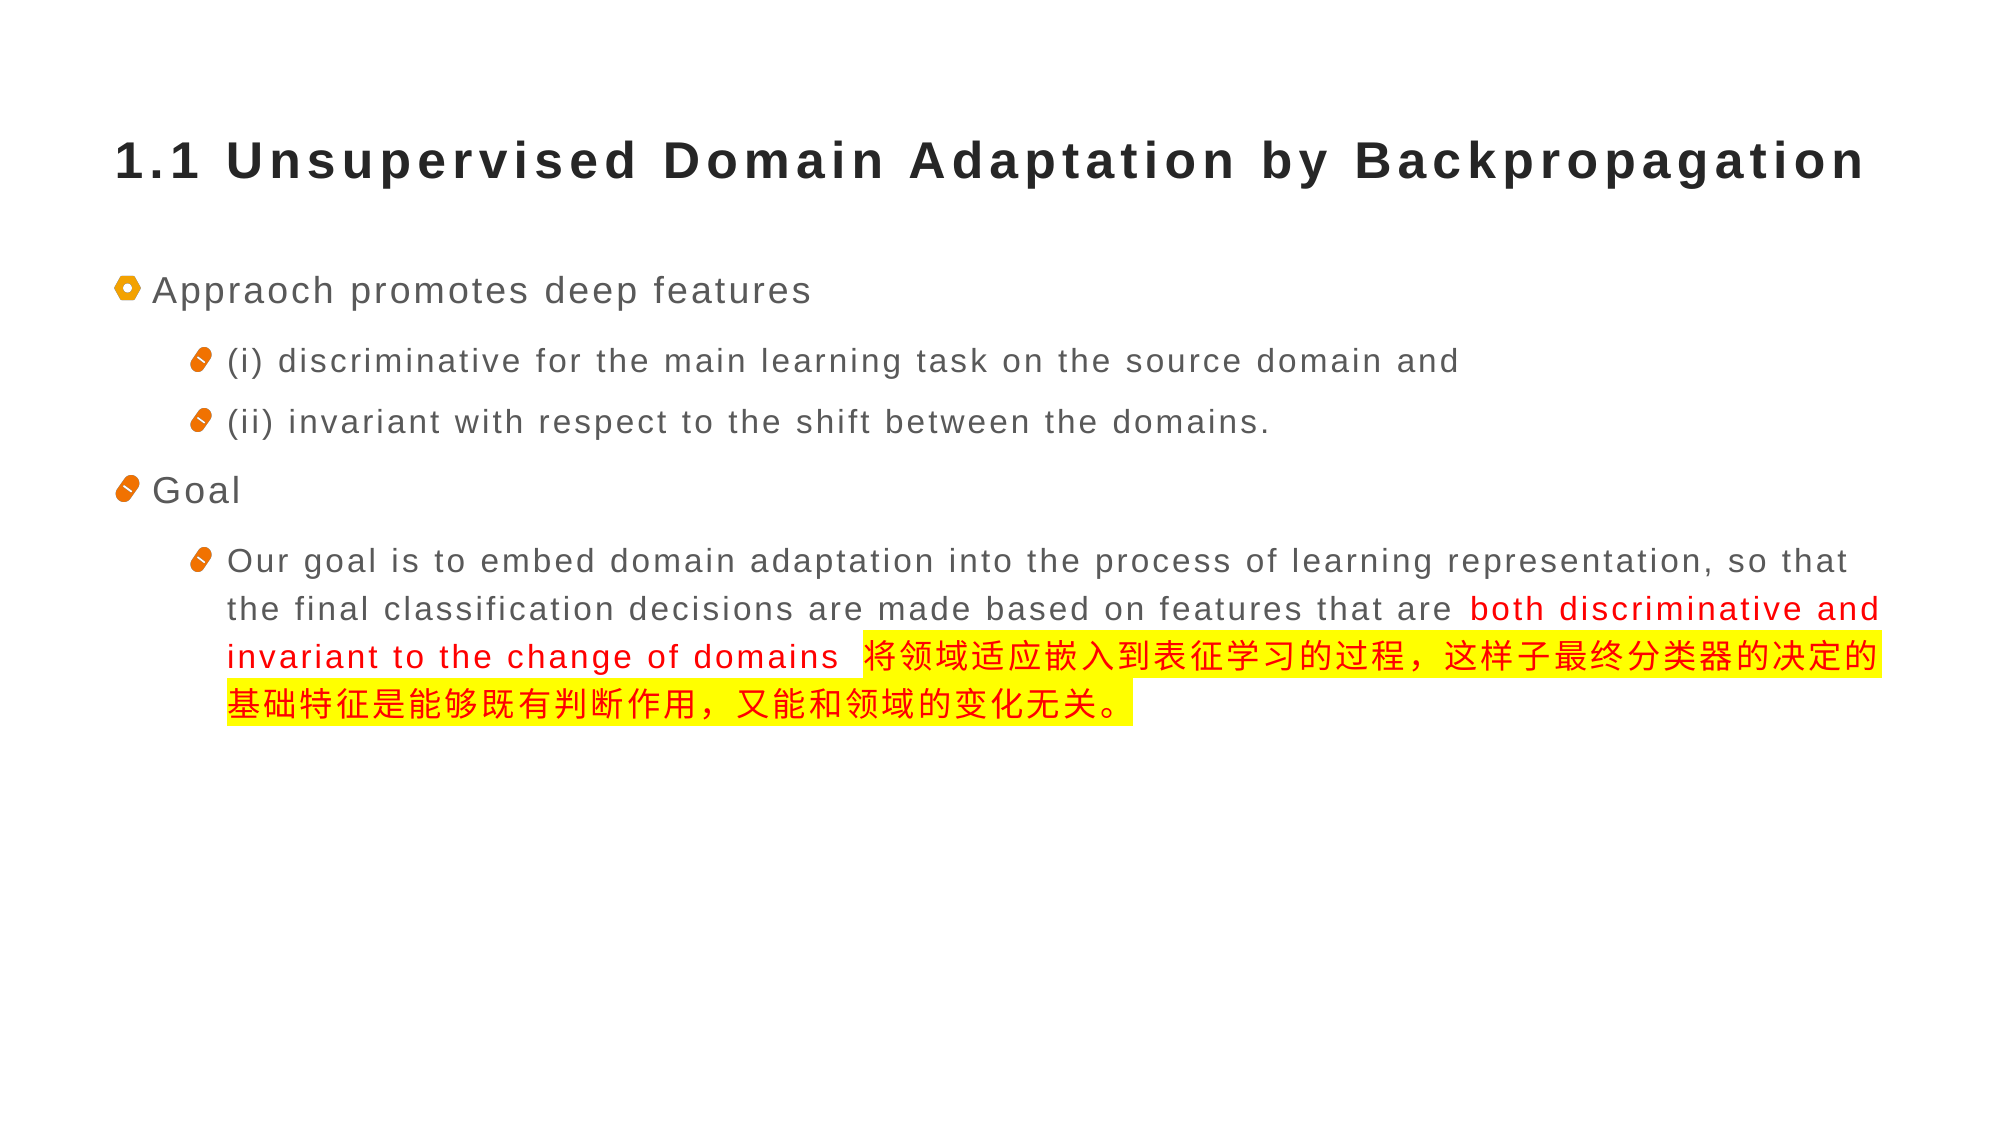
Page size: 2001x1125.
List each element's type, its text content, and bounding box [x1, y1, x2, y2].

title 1.1 Unsupervised Domain Adaptation by Backpropagation [99, 99, 1900, 216]
picture [114, 274, 141, 302]
picture [114, 475, 141, 502]
picture [189, 347, 213, 372]
list Appraoch promotes deep features (i) discriminative for the main learning task on the source domain and (ii) invariant with respect to the shift between the domains. Goal Our goal is to embed domain adaptation into the process of learning representation, so that the final classification decisions are made based on features that are both discriminative and invariant to the change of domains 将领域适应嵌入到表征学习的过程，这样子最终分类器的决定的基础特征是能够既有判断作用，又能和领域的变化无关。 [99, 244, 1900, 1026]
picture [189, 547, 213, 572]
picture [189, 408, 213, 432]
